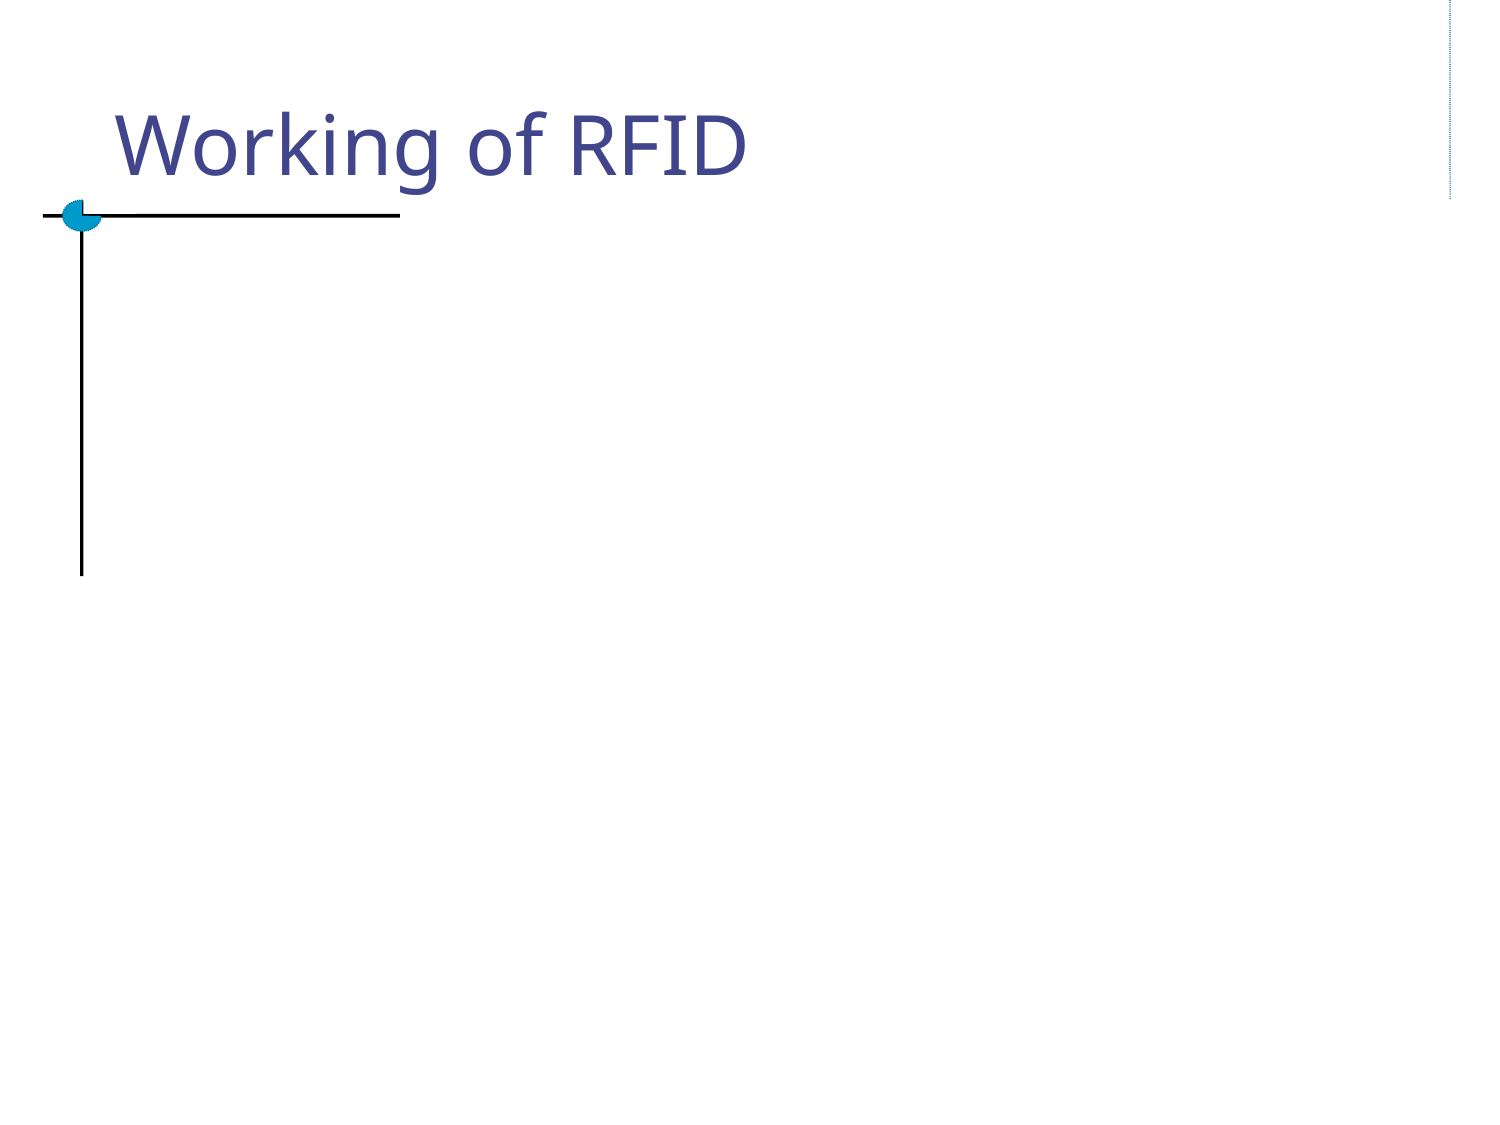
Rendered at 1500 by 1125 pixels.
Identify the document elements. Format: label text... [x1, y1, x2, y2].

title Working of RFID [99, 50, 1375, 200]
